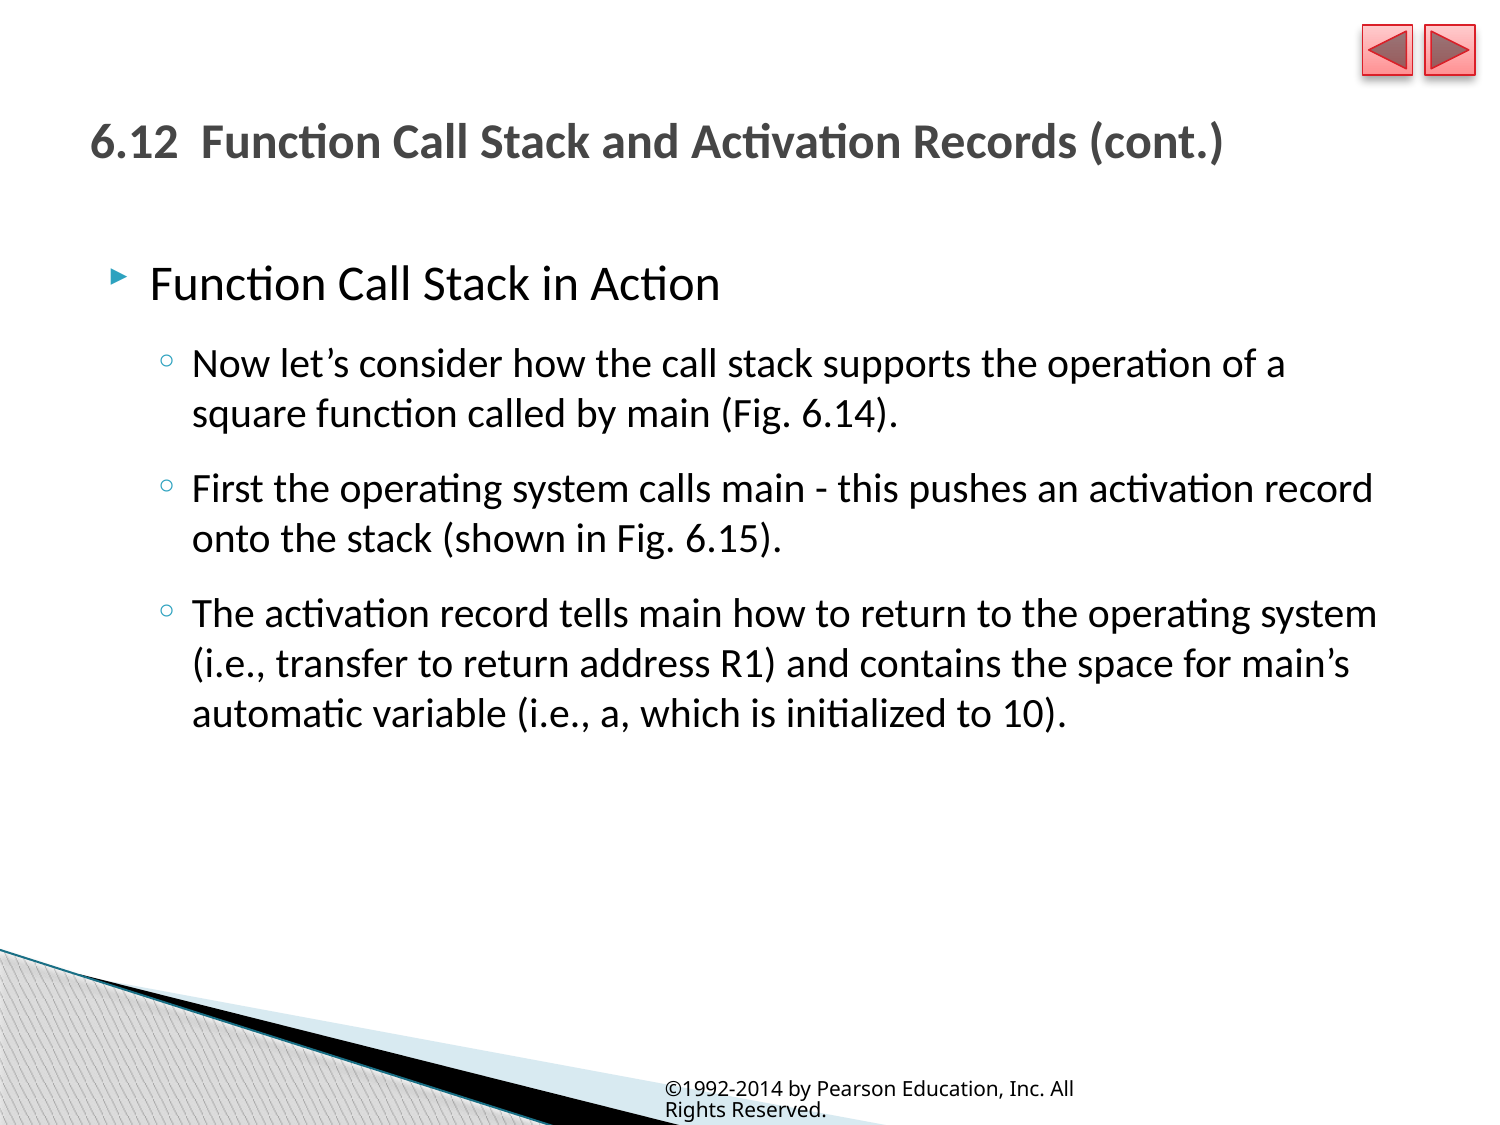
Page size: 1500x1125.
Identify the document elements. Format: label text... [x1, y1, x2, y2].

list Function Call Stack in Action Now let’s consider how the call stack supports the operation of a square function called by main (Fig. 6.14). First the operating system calls main - this pushes an activation record onto the stack (shown in Fig. 6.15). The activation record tells main how to return to the operating system (i.e., transfer to return address R1) and contains the space for main’s automatic variable (i.e., a, which is initialized to 10). [75, 242, 1425, 986]
footer ©1992-2014 by Pearson Education, Inc. All Rights Reserved. [650, 1051, 1105, 1112]
title 6.12 Function Call Stack and Activation Records (cont.) [75, 45, 1425, 233]
